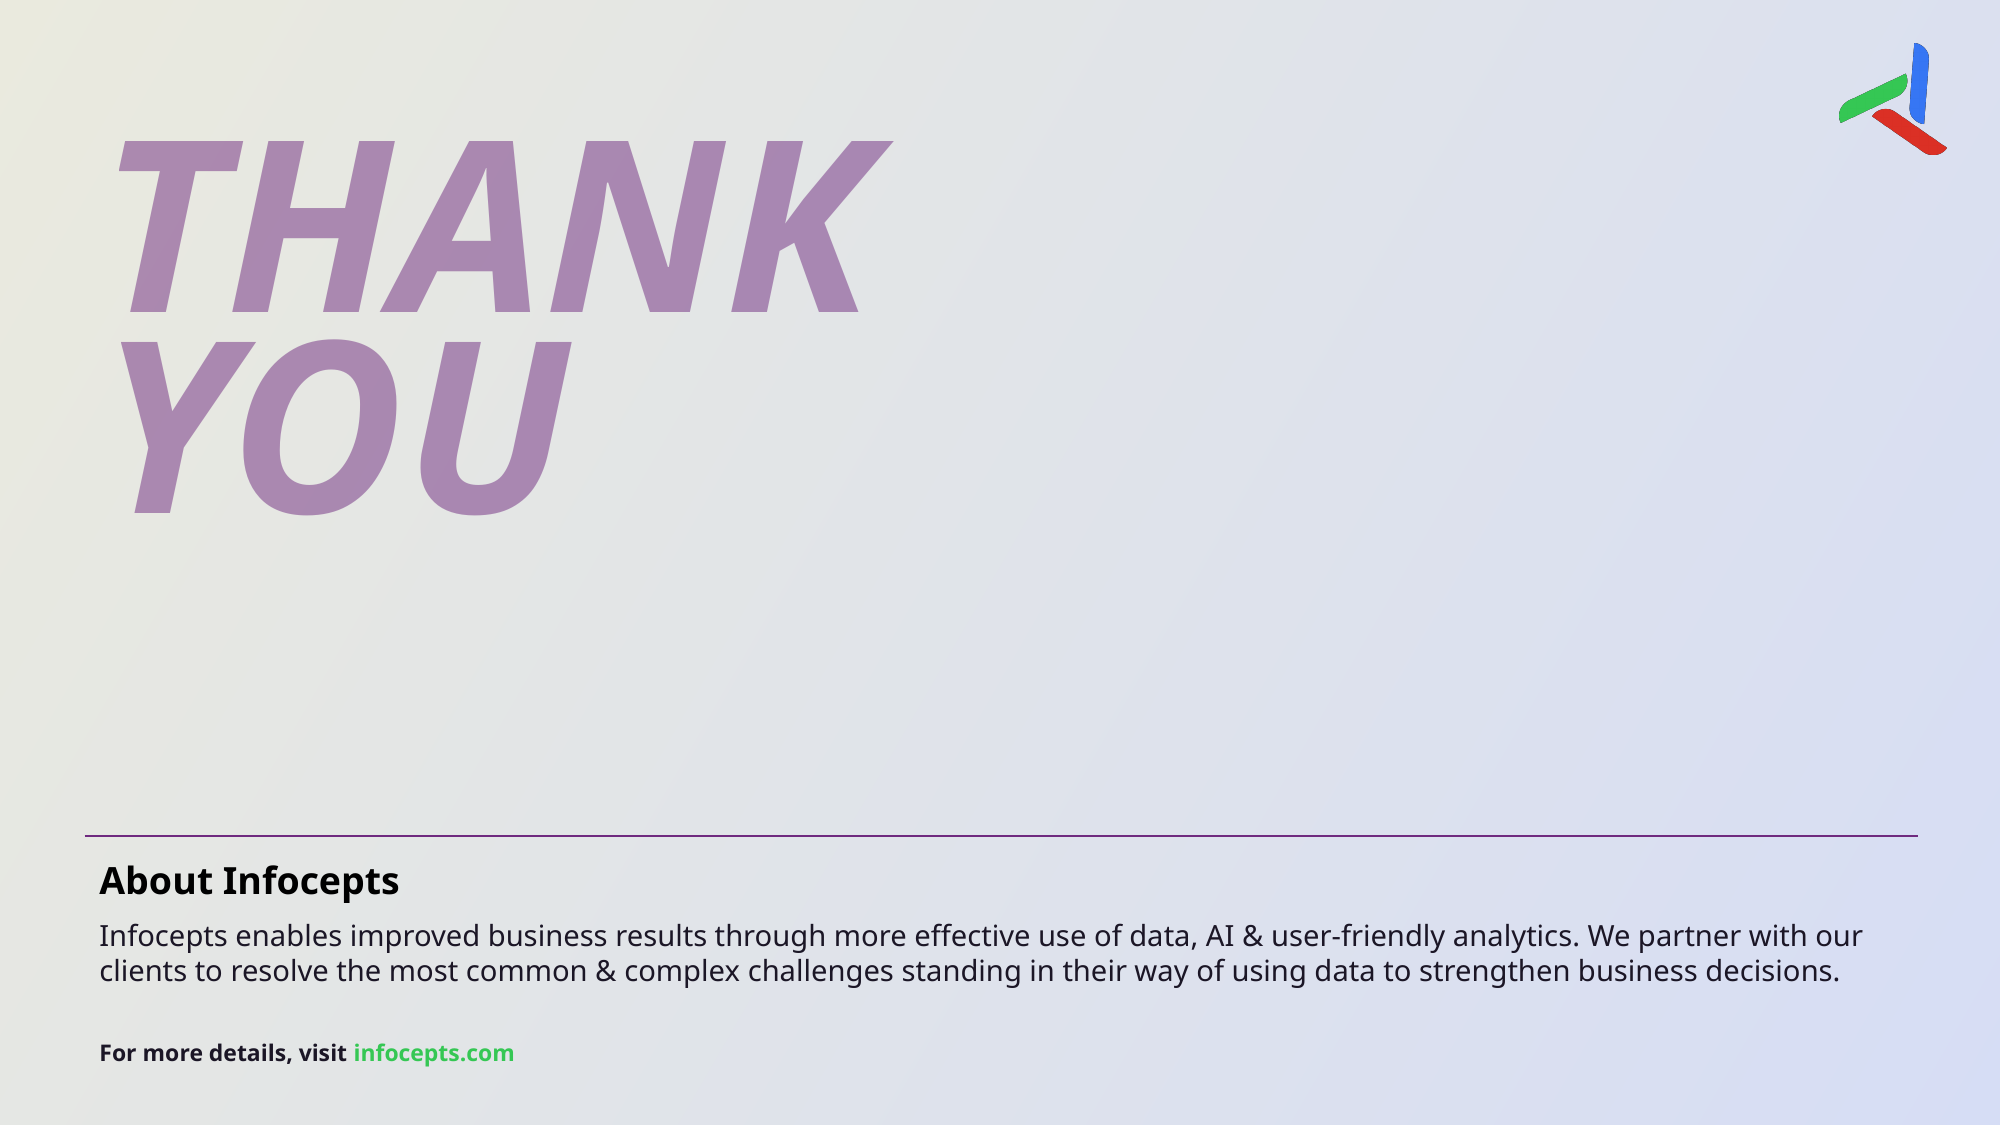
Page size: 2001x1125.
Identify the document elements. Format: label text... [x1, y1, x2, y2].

list THANK YOU [84, 154, 1143, 552]
picture [1839, 43, 1947, 155]
